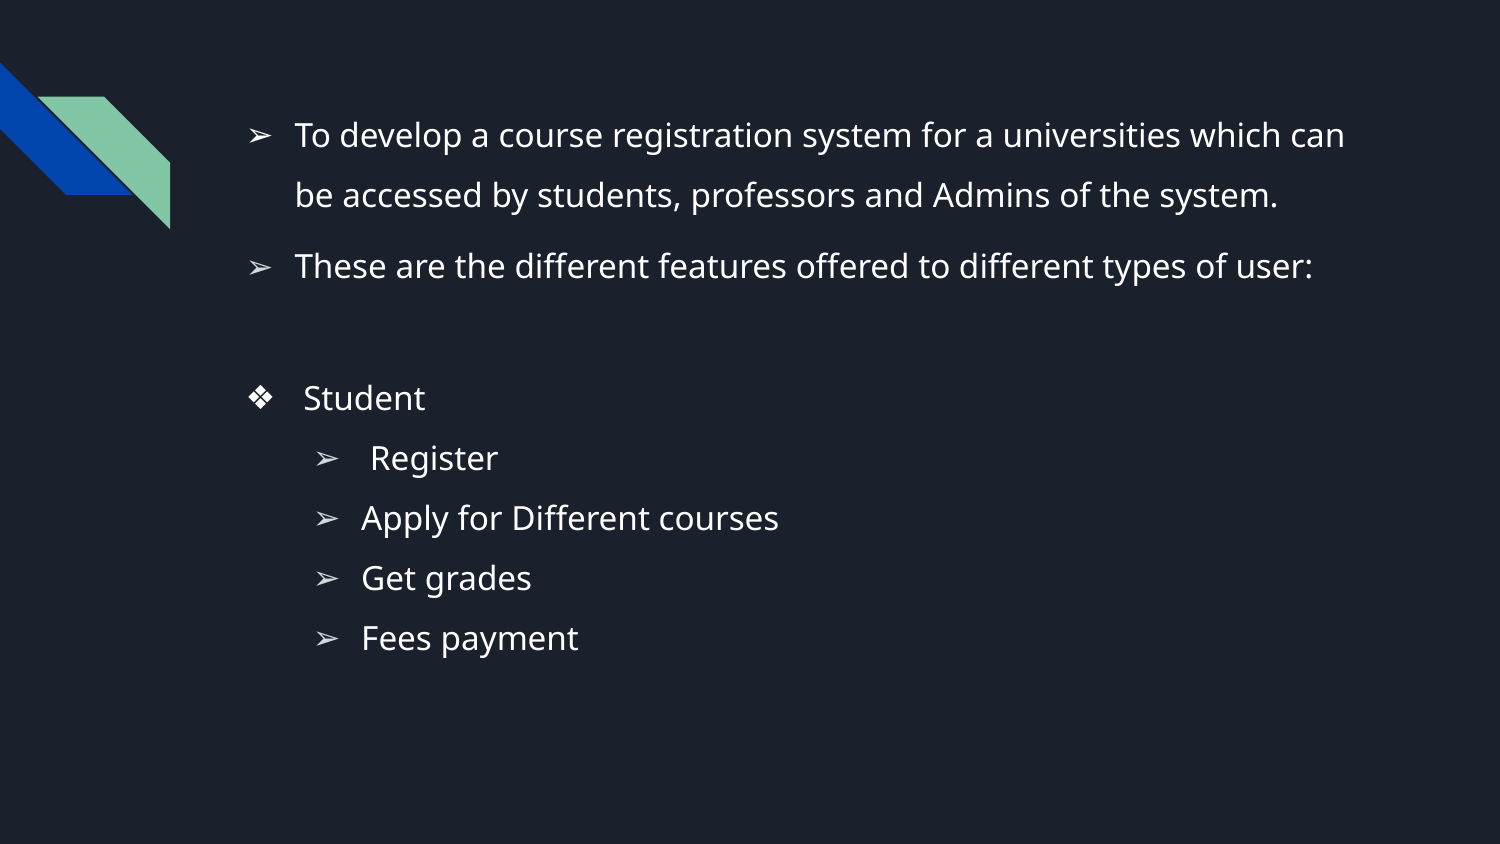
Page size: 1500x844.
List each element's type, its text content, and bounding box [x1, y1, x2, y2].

list To develop a course registration system for a universities which can be accessed by students, professors and Admins of the system. These are the different features offered to different types of user: Student Register Apply for Different courses Get grades Fees payment [212, 79, 1368, 735]
